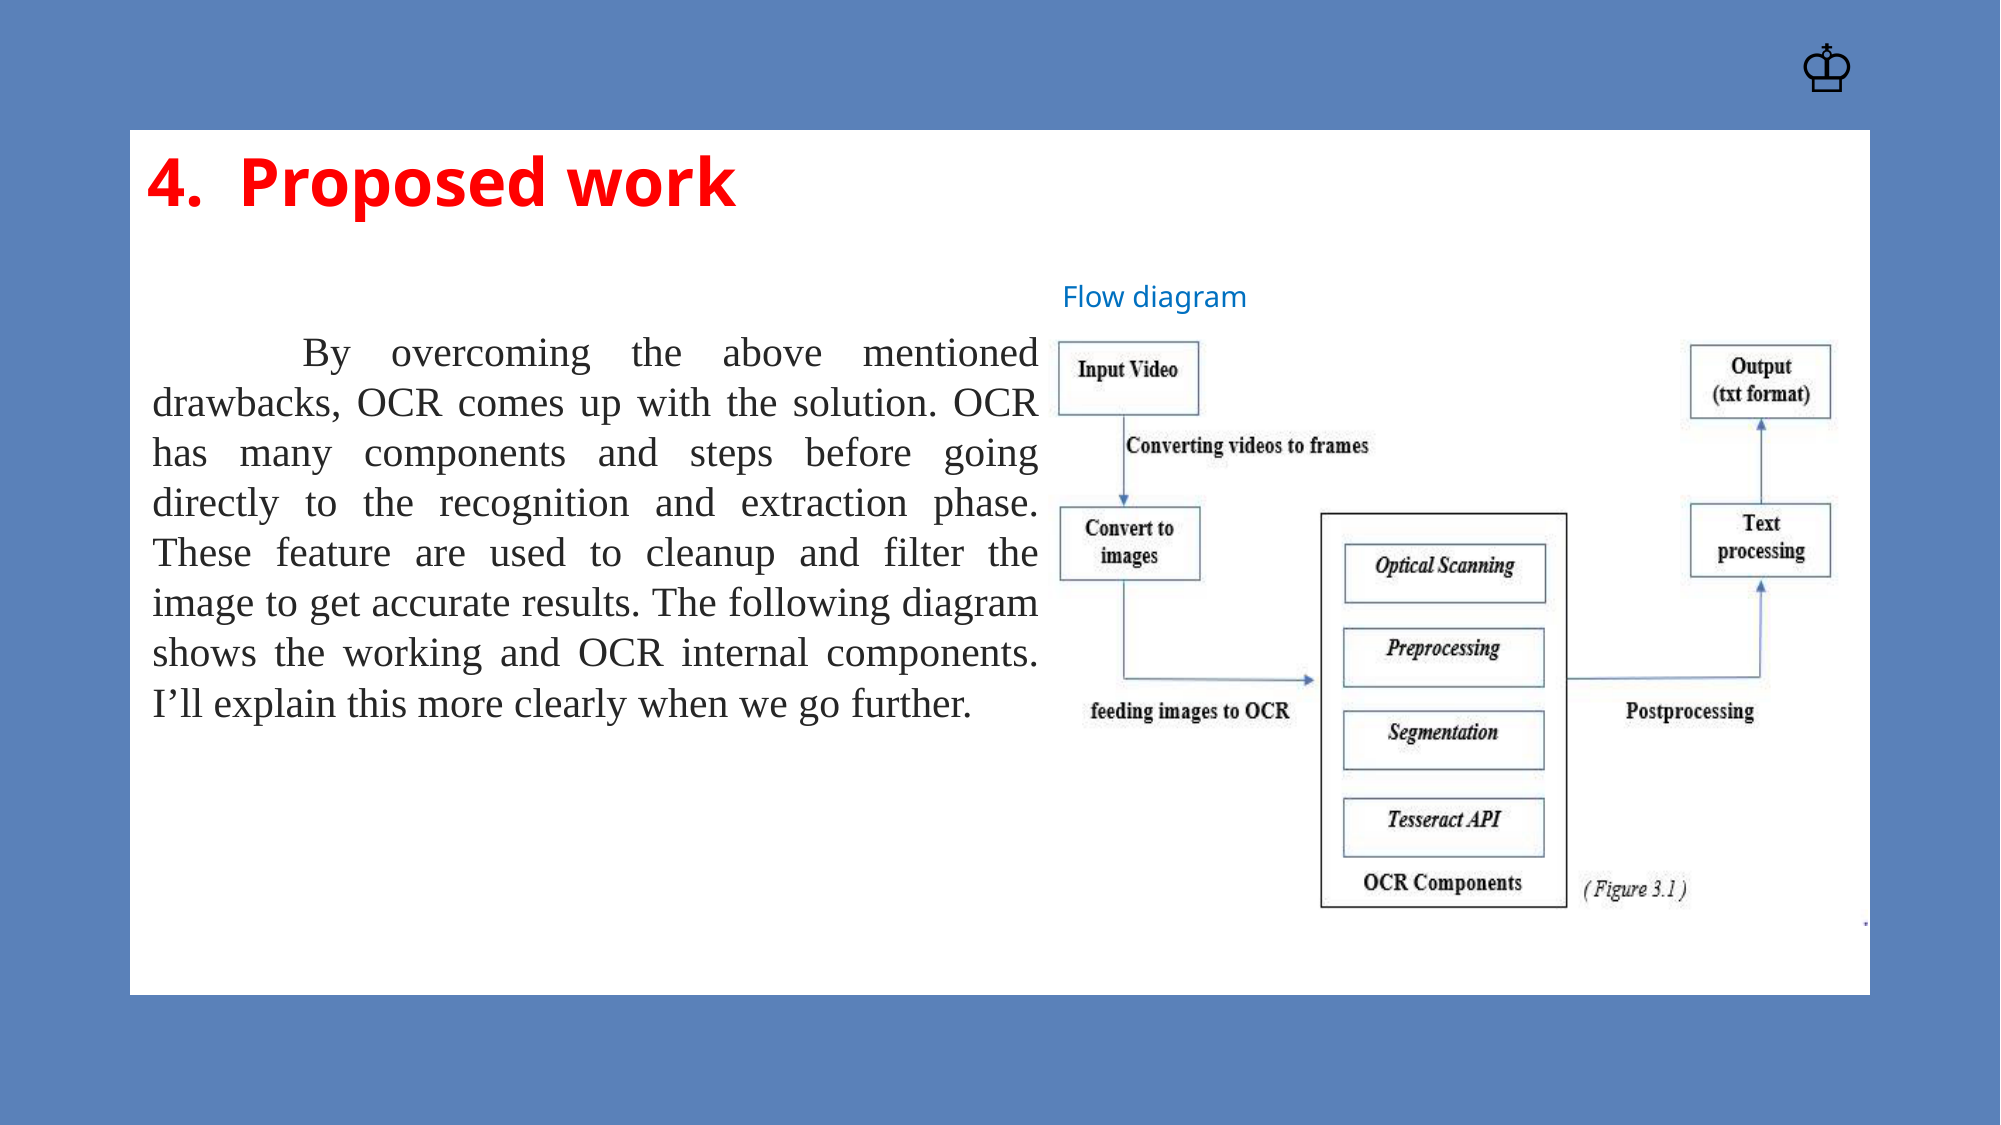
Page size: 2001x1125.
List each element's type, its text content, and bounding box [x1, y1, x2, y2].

text_box ♔ [1782, 18, 1876, 114]
text_box 4. Proposed work [132, 131, 800, 227]
text_box Flow diagram [1047, 270, 1544, 314]
text_box [131, 131, 1869, 994]
text_box [0, 0, 2000, 1125]
text_box By overcoming the above mentioned drawbacks, OCR comes up with the solution. OCR has many components and steps before going directly to the recognition and extraction phase. These feature are used to cleanup and filter the image to get accurate results. The following diagram shows the working and OCR internal components. I’ll explain this more clearly when we go further. [137, 246, 1055, 1026]
picture [1026, 314, 1868, 926]
